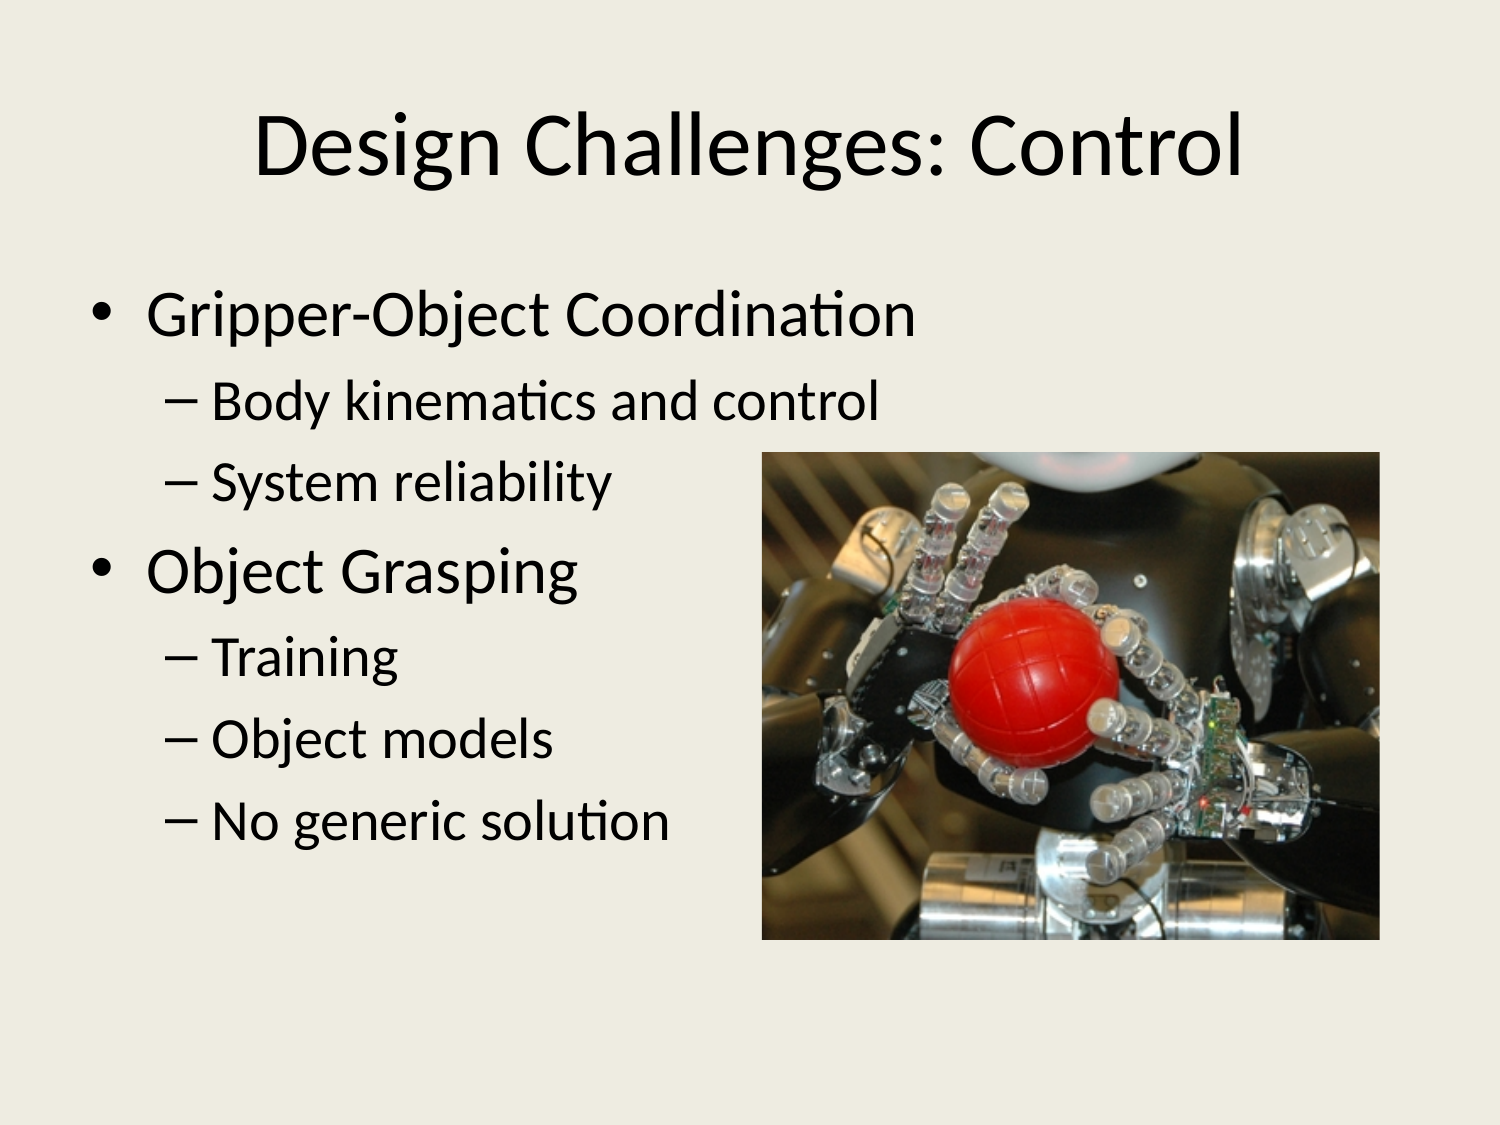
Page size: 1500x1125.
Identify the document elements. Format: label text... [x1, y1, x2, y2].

list Gripper-Object Coordination Body kinematics and control System reliability Object Grasping Training Object models No generic solution [75, 262, 1425, 1005]
title Design Challenges: Control [75, 45, 1425, 233]
picture [761, 452, 1380, 940]
